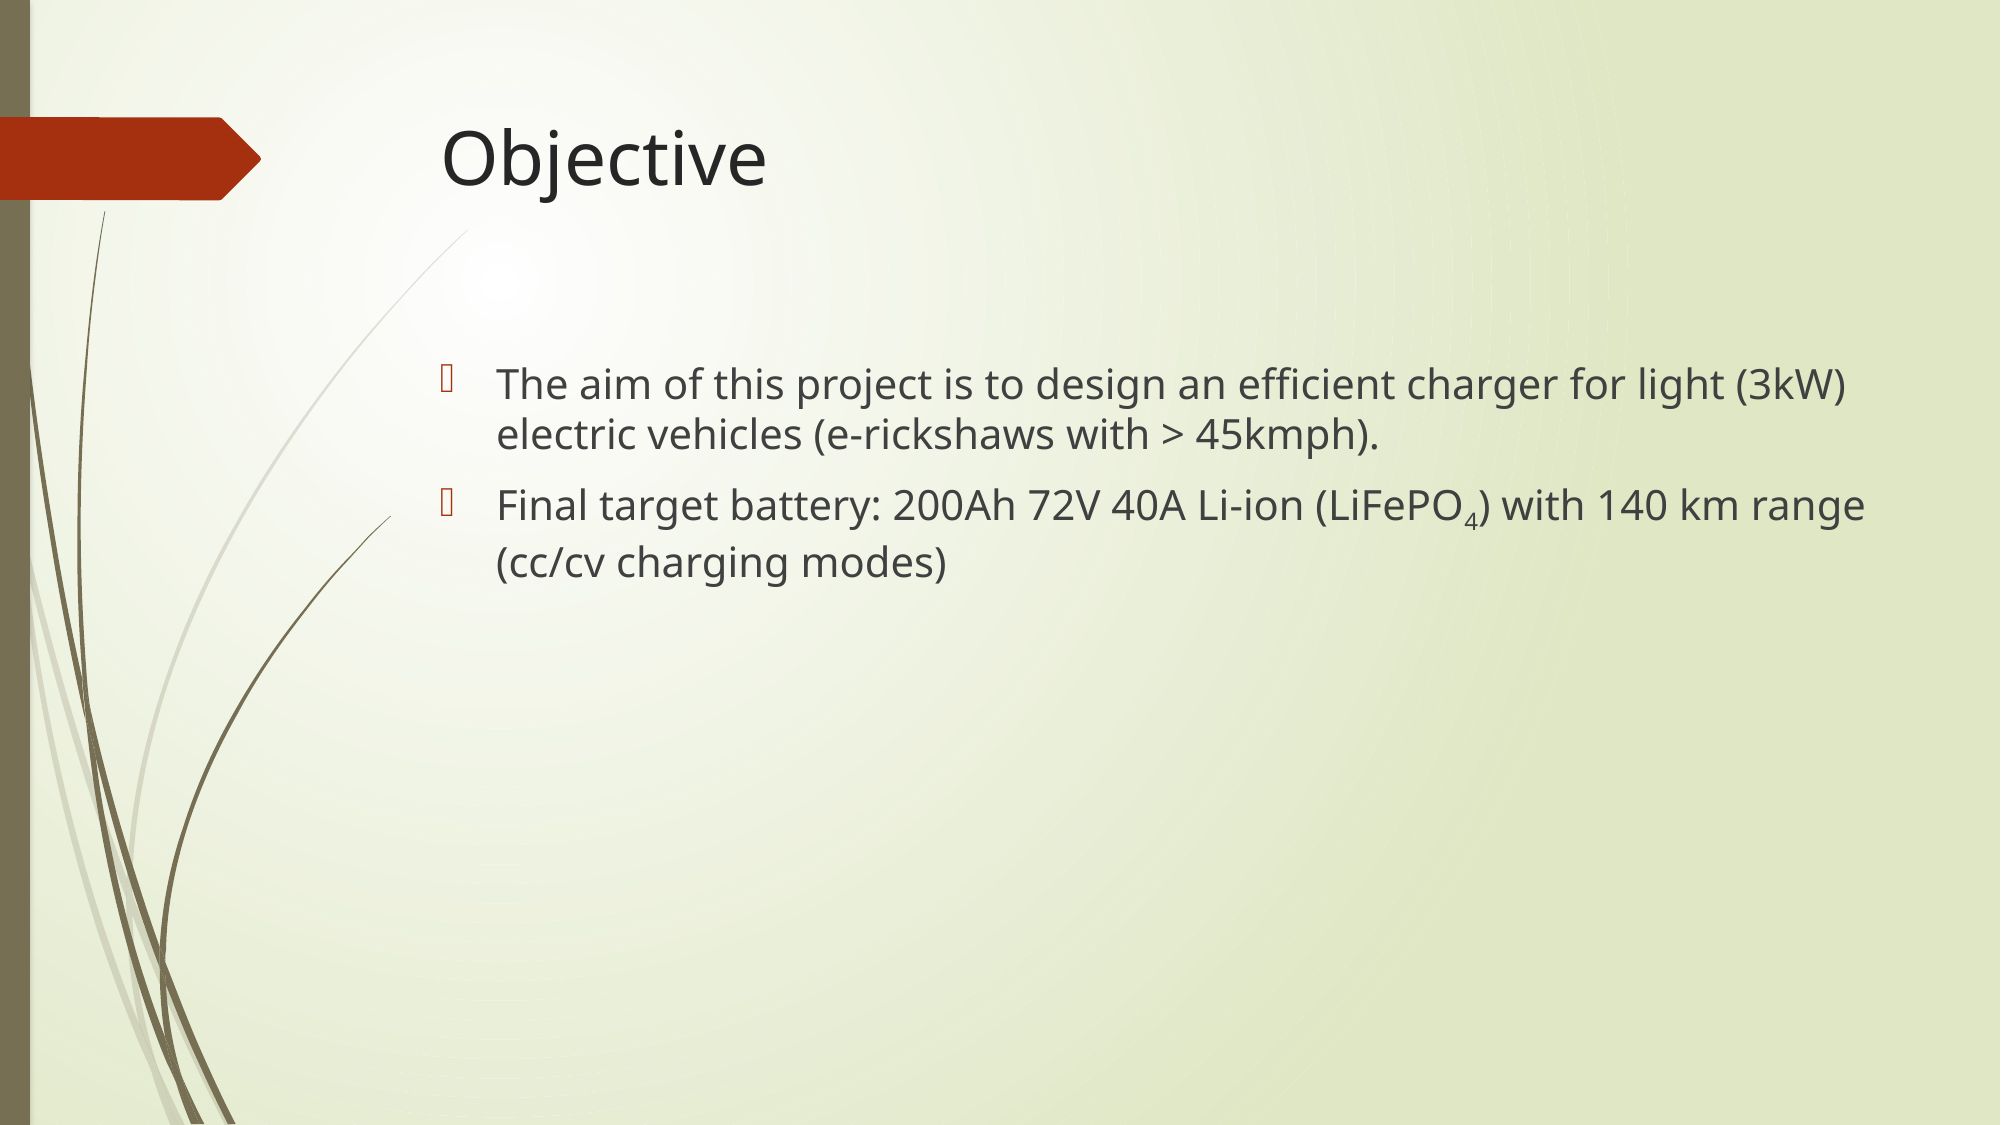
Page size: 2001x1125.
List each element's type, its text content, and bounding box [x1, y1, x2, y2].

title Objective [425, 102, 1888, 313]
list The aim of this project is to design an efficient charger for light (3kW) electric vehicles (e-rickshaws with > 45kmph). Final target battery: 200Ah 72V 40A Li-ion (LiFePO4) with 140 km range (cc/cv charging modes) [424, 350, 1888, 970]
